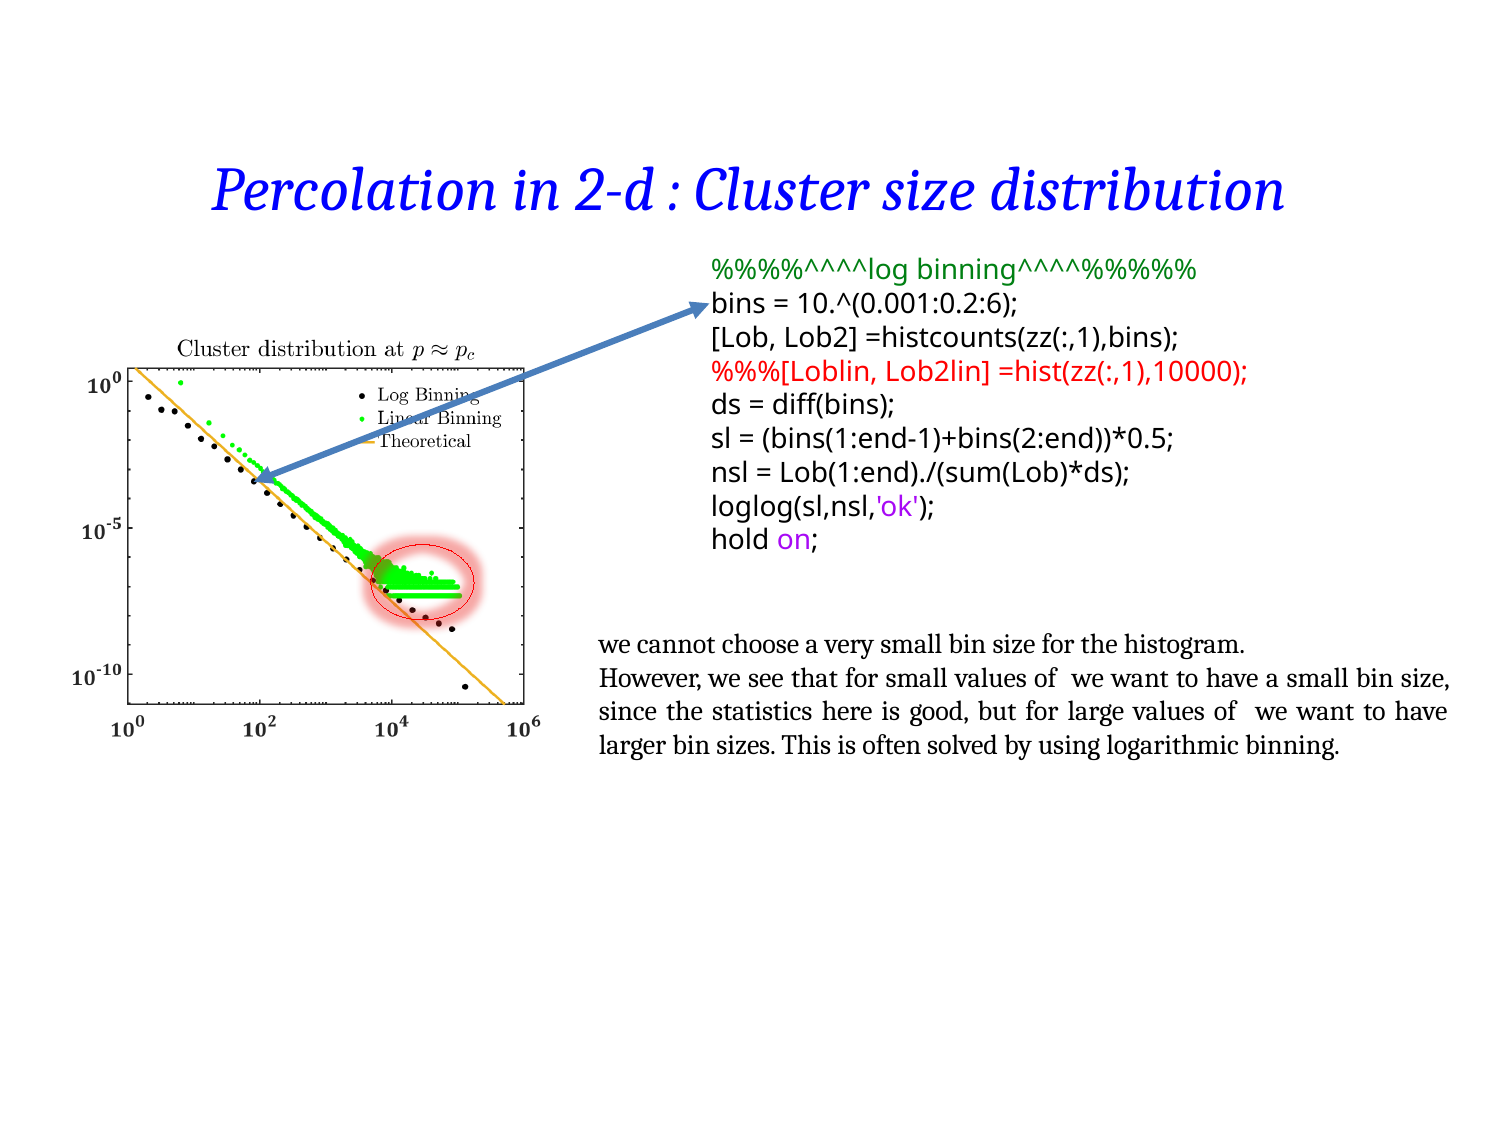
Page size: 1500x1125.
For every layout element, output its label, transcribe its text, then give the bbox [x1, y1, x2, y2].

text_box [253, 303, 710, 483]
text_box Percolation in 2-d : Cluster size distribution [37, 140, 1463, 306]
text_box %%%%^^^^log binning^^^^%%%%% bins = 10.^(0.001:0.2:6); [Lob, Lob2] =histcounts(zz(:,1),bins); %%%[Loblin, Lob2lin] =hist(zz(:,1),10000); ds = diff(bins); sl = (bins(1:end-1)+bins(2:end))*0.5; nsl = Lob(1:end)./(sum(Lob)*ds); loglog(sl,nsl,'ok'); hold on; [696, 244, 1293, 563]
picture [61, 334, 573, 750]
